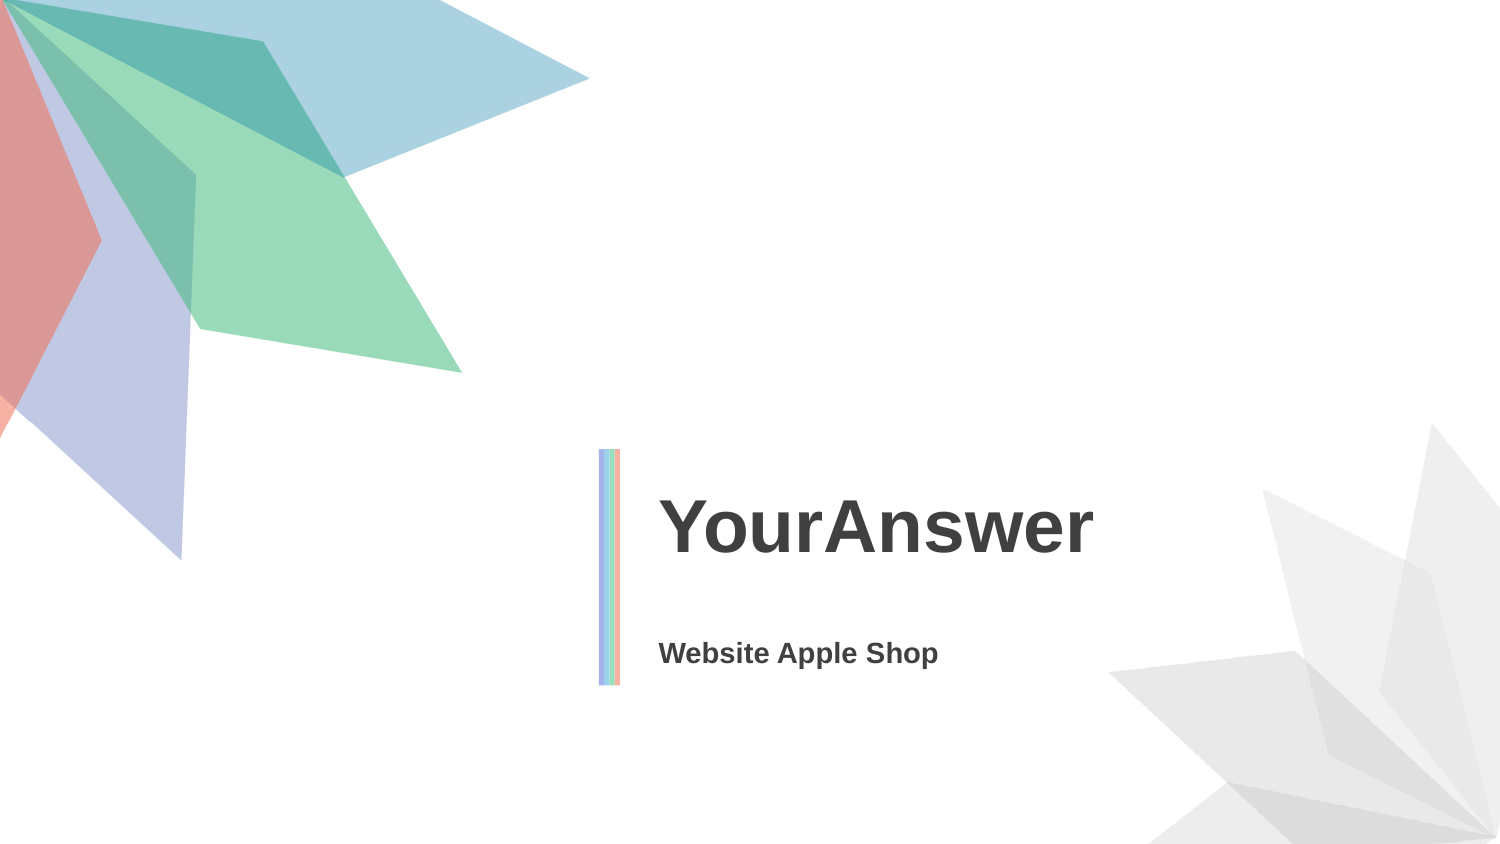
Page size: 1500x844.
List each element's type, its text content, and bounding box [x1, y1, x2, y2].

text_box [598, 448, 621, 686]
picture [0, 0, 1500, 844]
list Website Apple Shop [643, 610, 1500, 694]
list YourAnswer [643, 433, 1500, 610]
